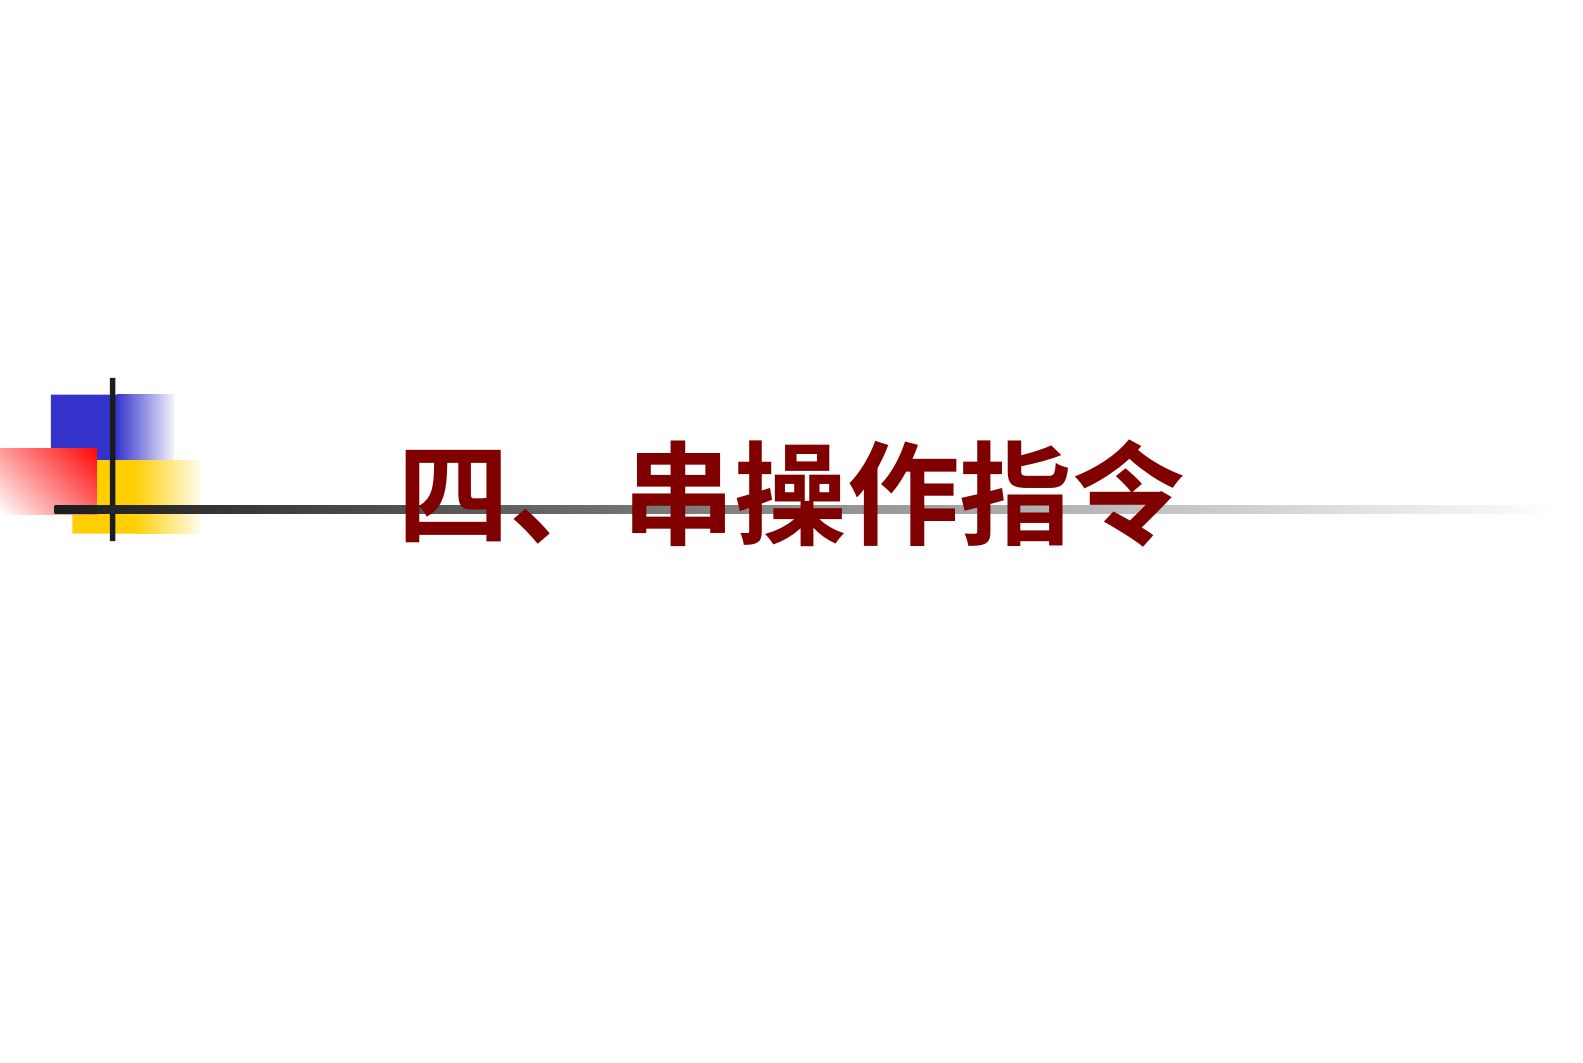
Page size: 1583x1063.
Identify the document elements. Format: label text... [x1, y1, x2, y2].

title 四、串操作指令 [188, 340, 1394, 567]
